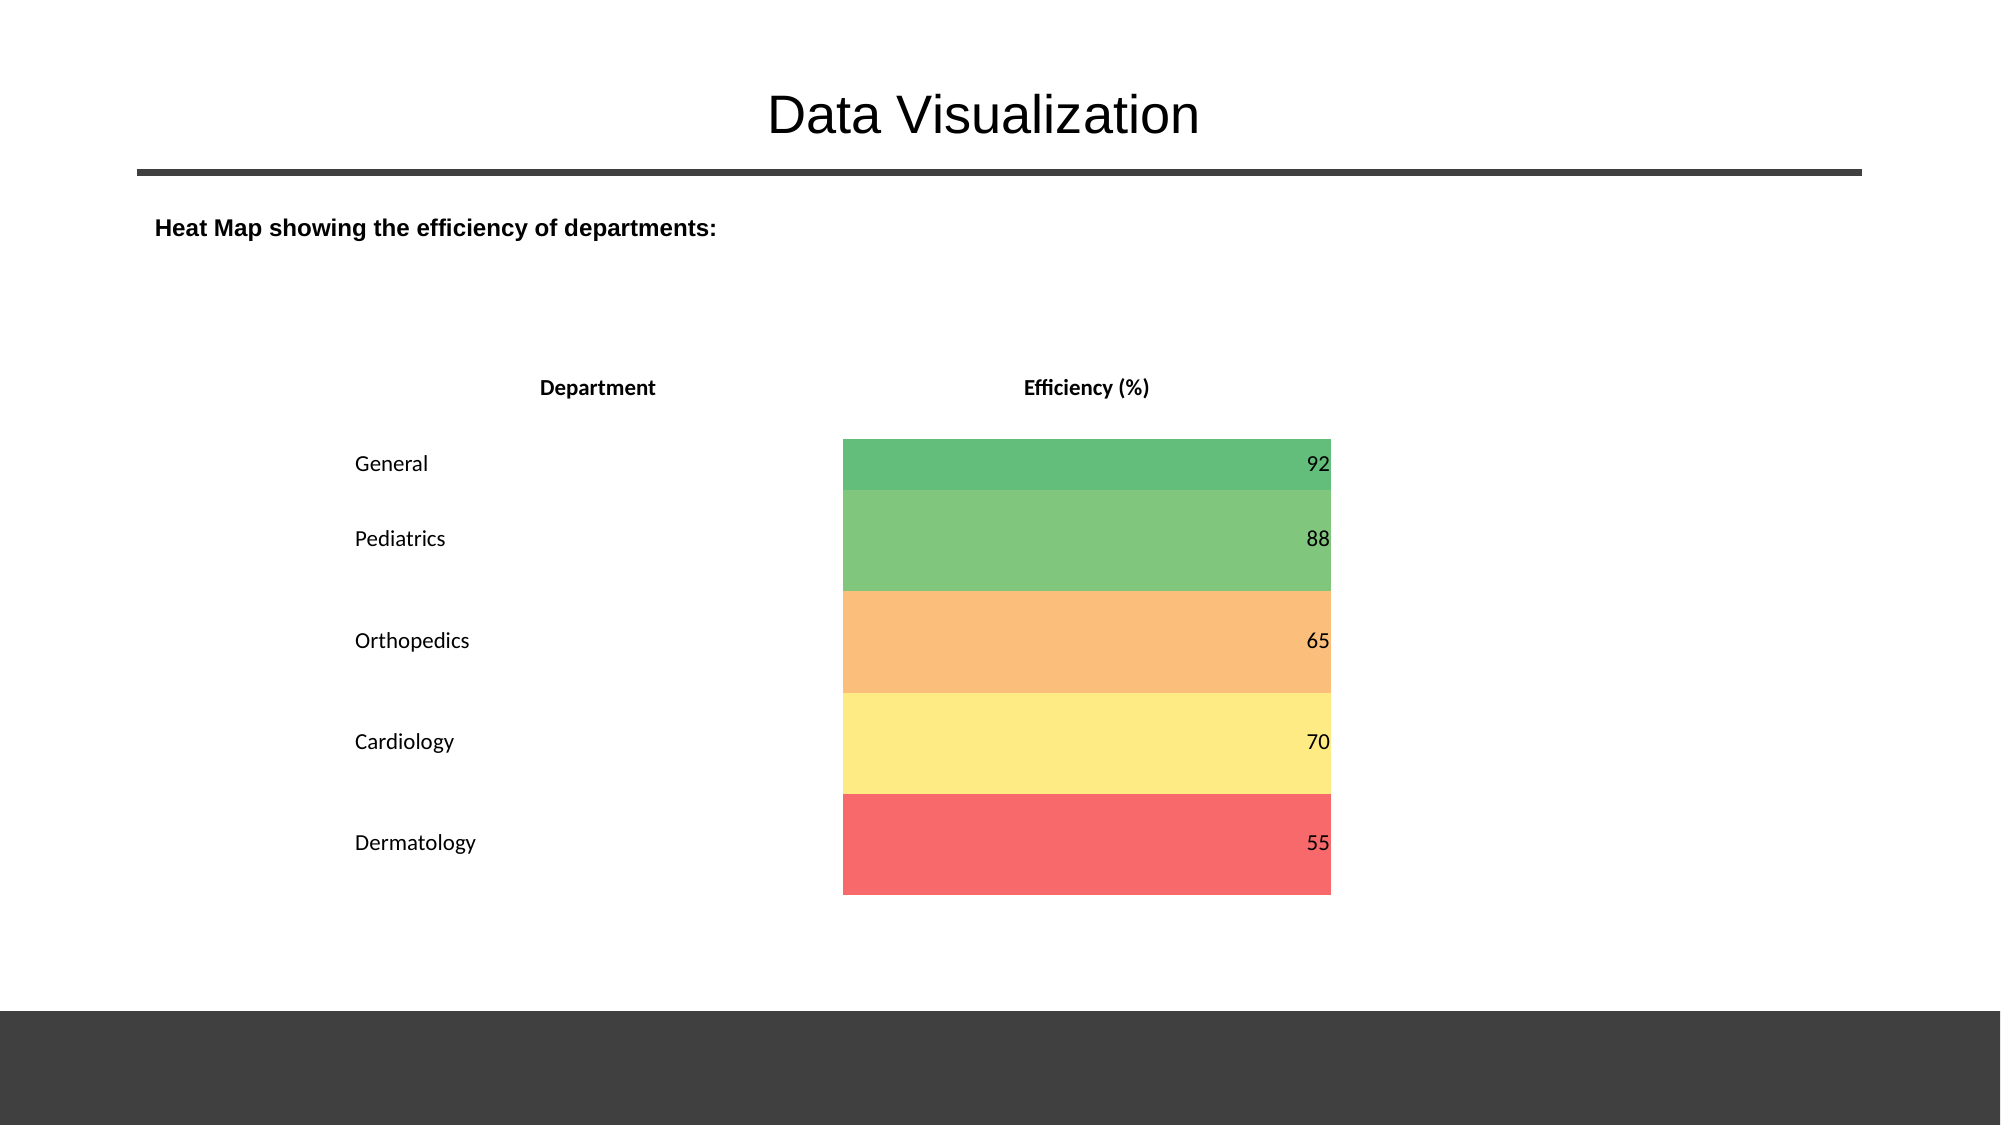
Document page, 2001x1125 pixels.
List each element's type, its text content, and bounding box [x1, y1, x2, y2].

table_header Efficiency (%) [843, 338, 1331, 439]
table_cell 55 [843, 794, 1331, 895]
table_cell Pediatrics [354, 490, 843, 591]
table_cell Cardiology [354, 693, 843, 794]
table_cell Orthopedics [354, 591, 843, 693]
title Data Visualization [121, 55, 1848, 169]
table_cell General [354, 439, 843, 490]
table_cell 88 [843, 490, 1331, 591]
table_header Department [354, 338, 843, 439]
table_cell 65 [843, 591, 1331, 693]
list Heat Map showing the efficiency of departments: [139, 194, 1866, 988]
table_cell 70 [843, 693, 1331, 794]
table_cell 92 [843, 439, 1331, 490]
table_cell Dermatology [354, 794, 843, 895]
